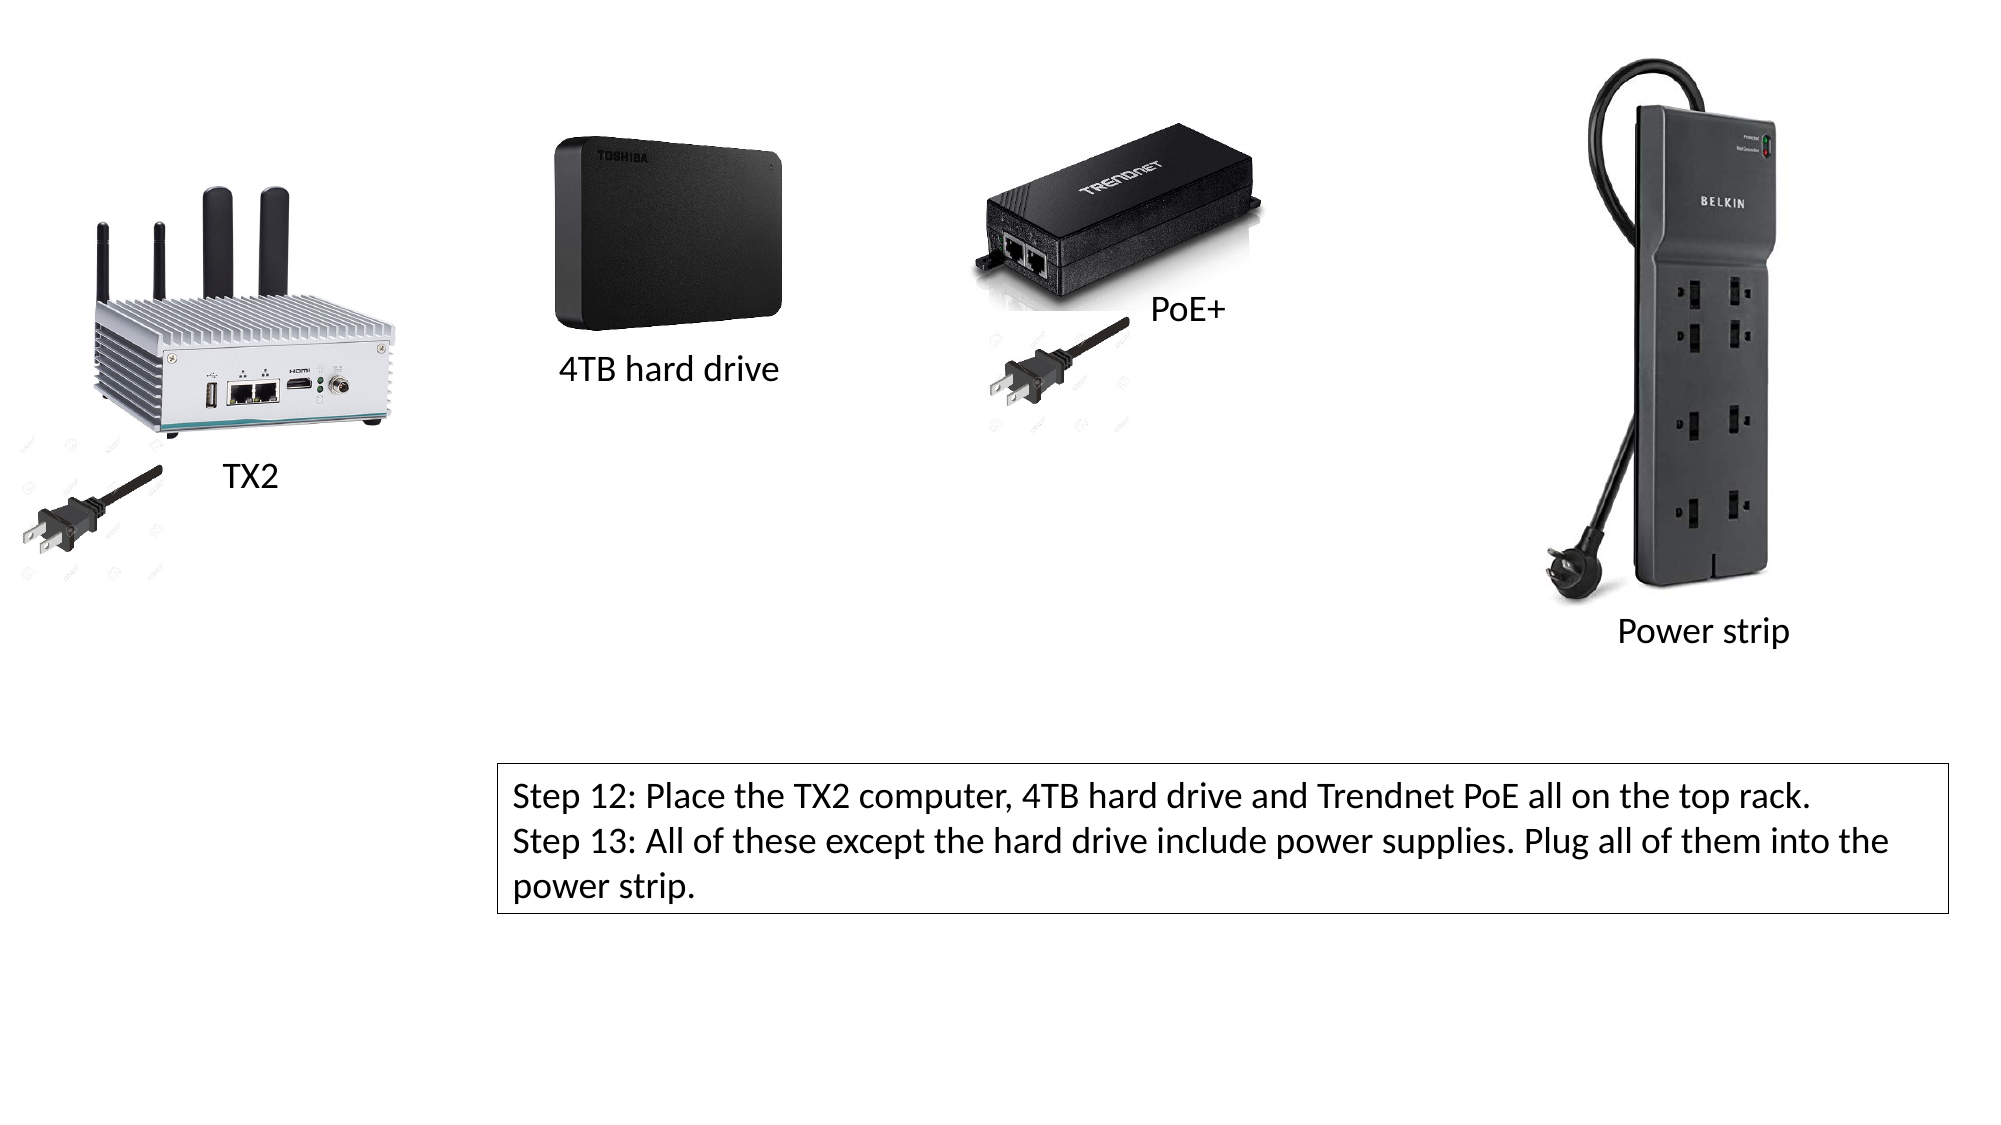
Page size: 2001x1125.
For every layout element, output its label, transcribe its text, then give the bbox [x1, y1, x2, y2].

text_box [16, 86, 467, 537]
picture [1532, 28, 1833, 629]
picture [983, 311, 1134, 436]
picture [16, 433, 167, 584]
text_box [519, 117, 820, 398]
text_box Power strip [1602, 629, 1806, 659]
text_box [967, 123, 1268, 368]
text_box Step 12: Place the TX2 computer, 4TB hard drive and Trendnet PoE all on the top rack. Step 13: All of these except the hard drive include power supplies. Plug all of them into the power strip. [497, 763, 1949, 914]
